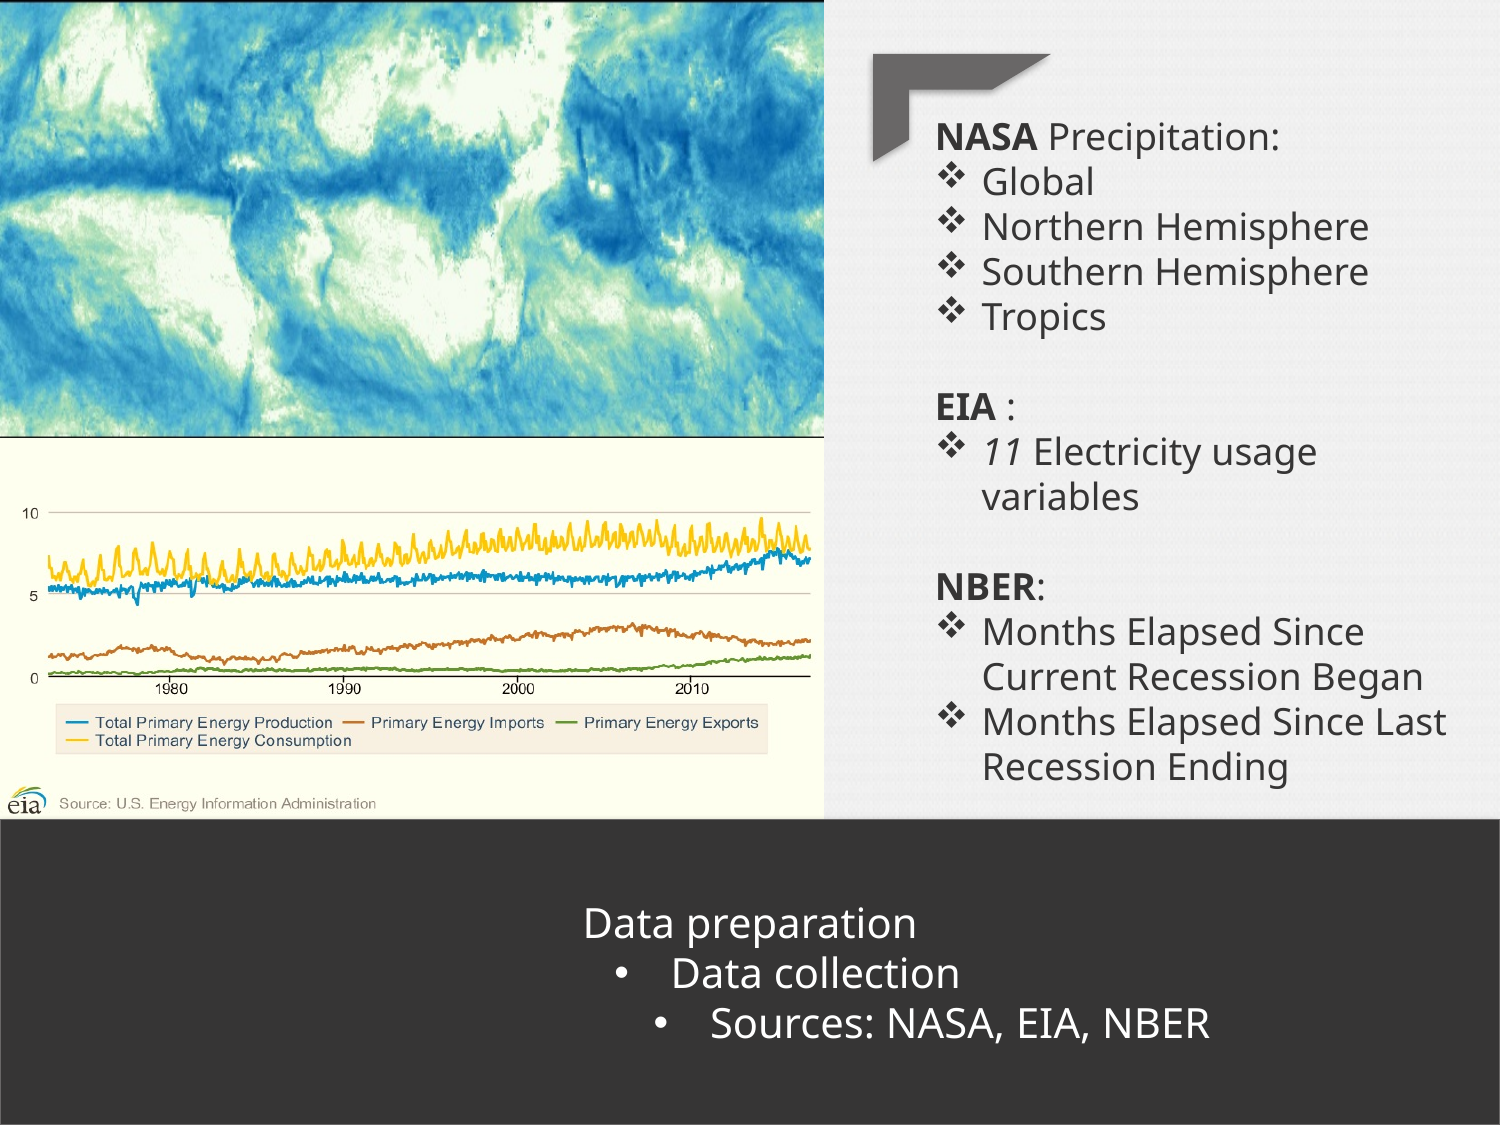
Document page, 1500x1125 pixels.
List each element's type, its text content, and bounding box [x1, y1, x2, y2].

text_box NASA Precipitation: Global Northern Hemisphere Southern Hemisphere Tropics EIA : 11 Electricity usage variables NBER: Months Elapsed Since Current Recession Began Months Elapsed Since Last Recession Ending [919, 105, 1471, 796]
picture [0, 0, 1500, 820]
text_box [872, 53, 1052, 163]
text_box Data preparation Data collection Sources: NASA, EIA, NBER [0, 819, 1500, 1125]
